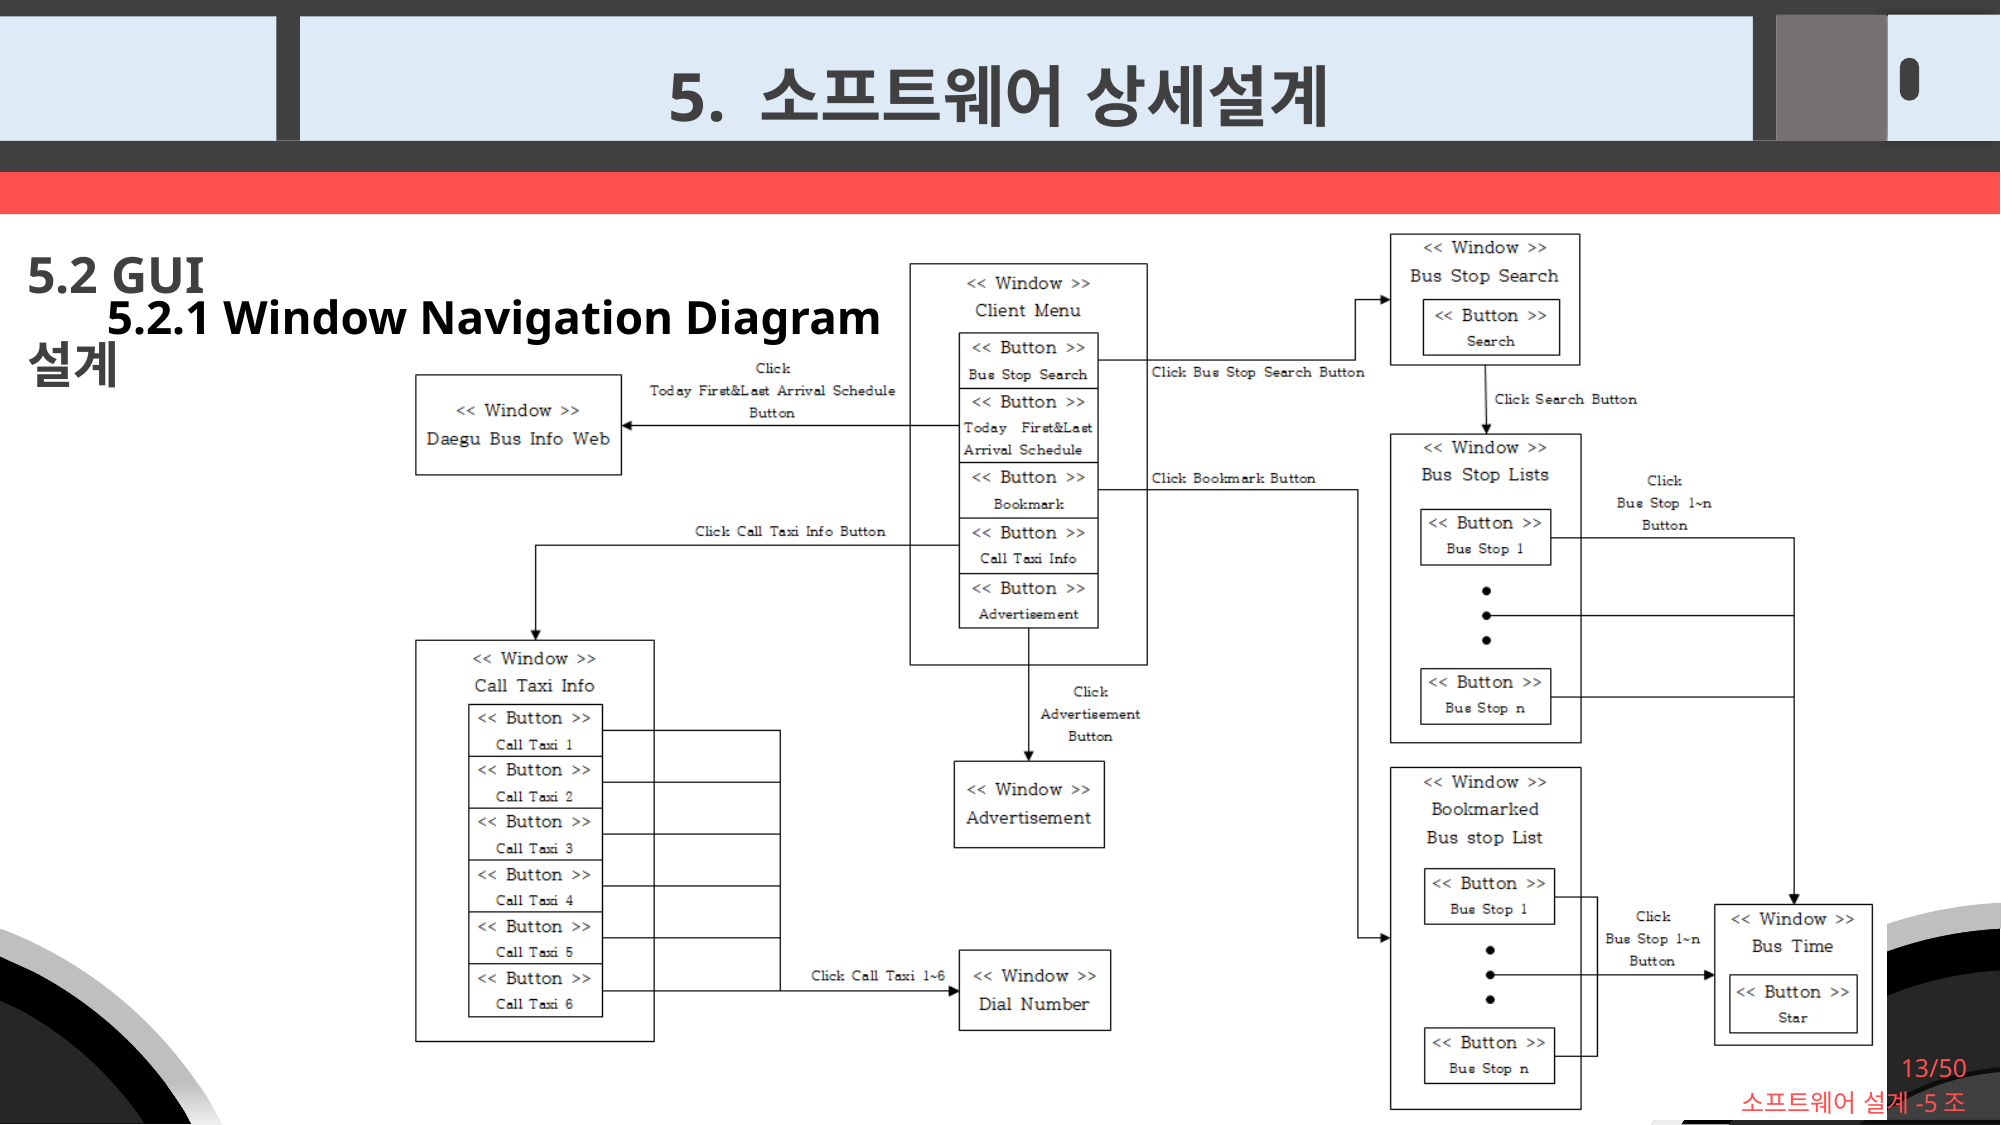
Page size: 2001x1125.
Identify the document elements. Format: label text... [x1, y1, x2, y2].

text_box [0, 928, 222, 1125]
text_box 5.2.1 Window Navigation Diagram [92, 280, 404, 351]
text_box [0, 0, 2000, 215]
text_box 5.2 GUI설계 [12, 215, 321, 401]
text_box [1650, 902, 2000, 1125]
picture [404, 225, 1887, 1120]
